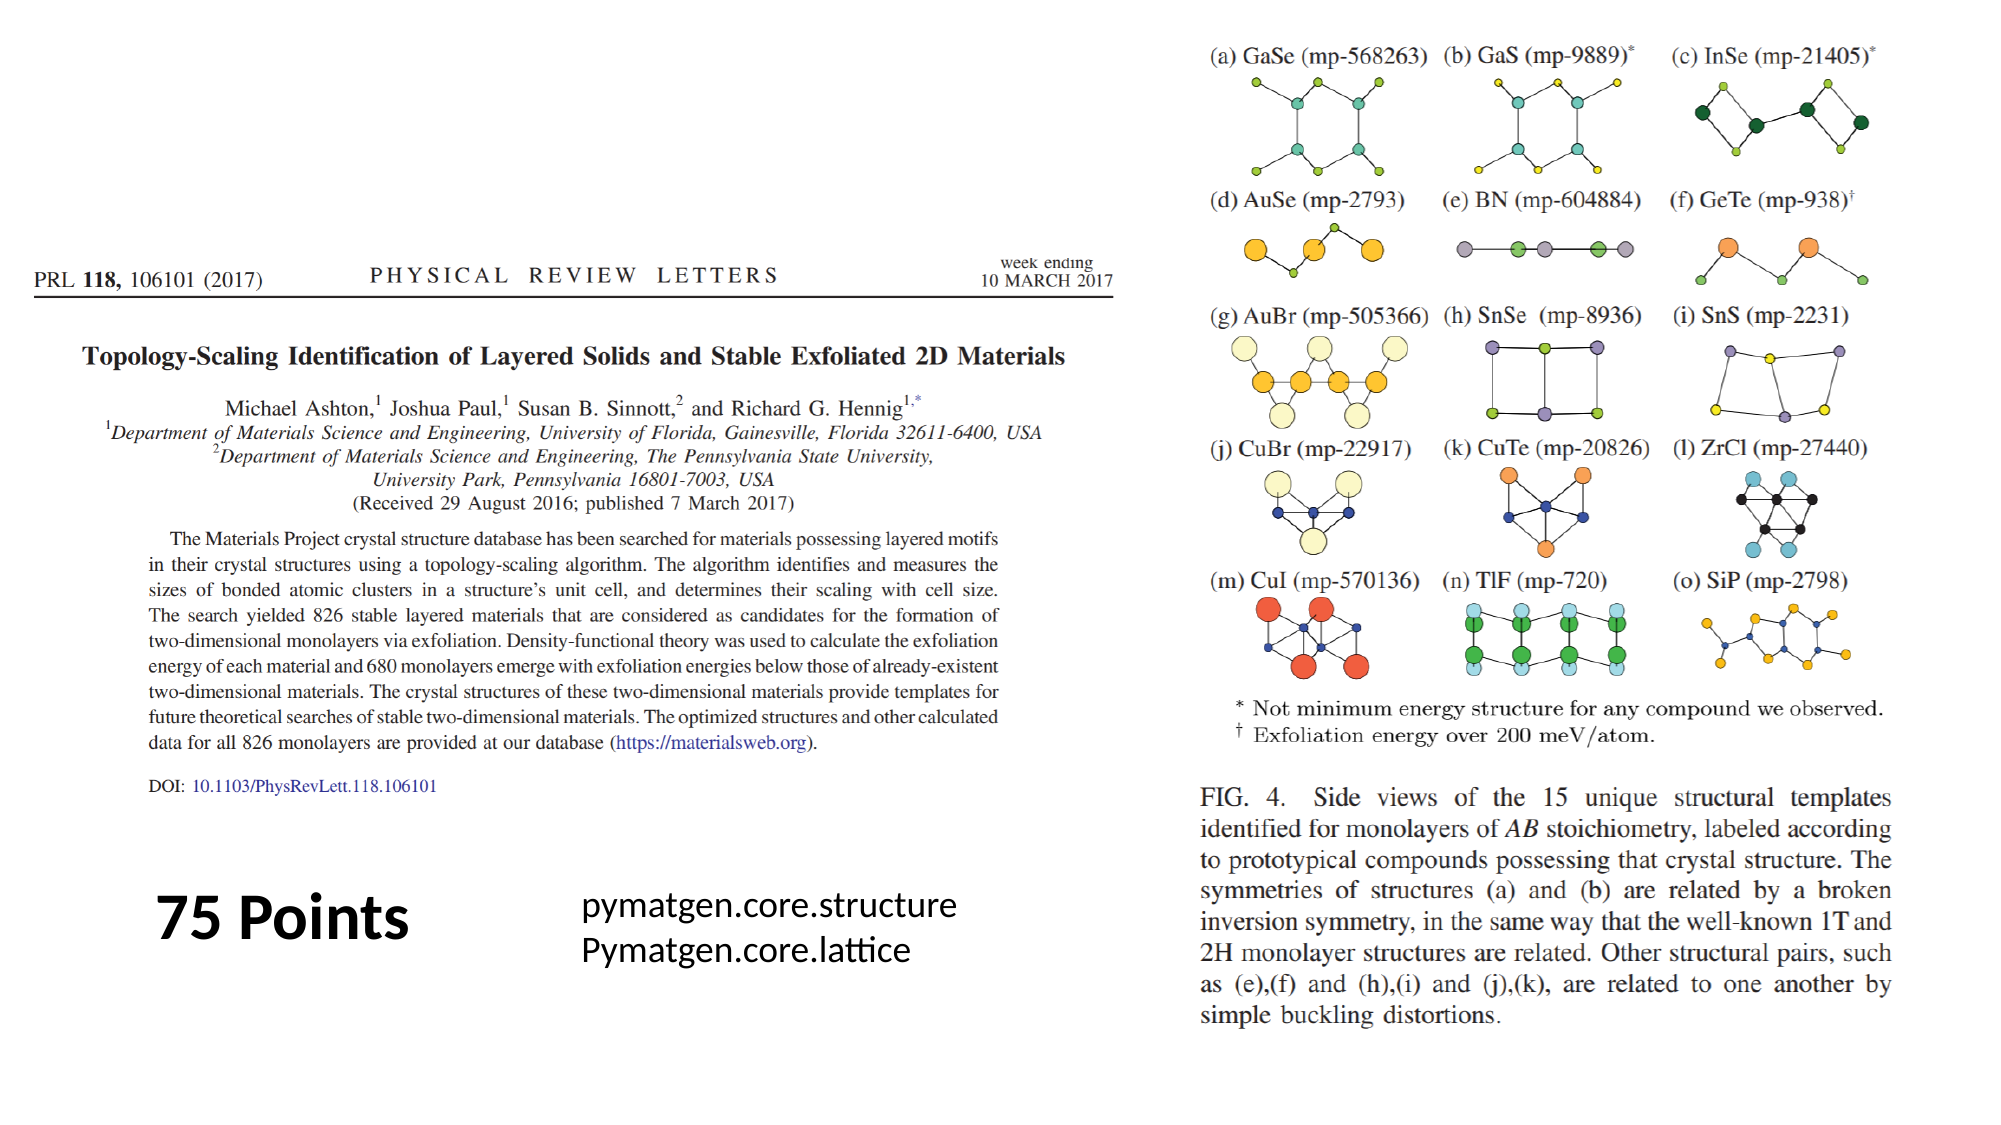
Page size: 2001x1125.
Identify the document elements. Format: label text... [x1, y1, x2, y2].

text_box pymatgen.core.structure Pymatgen.core.lattice [566, 873, 973, 978]
picture [1173, 37, 1909, 1041]
text_box 75 Points [141, 865, 426, 961]
picture [21, 257, 1142, 798]
